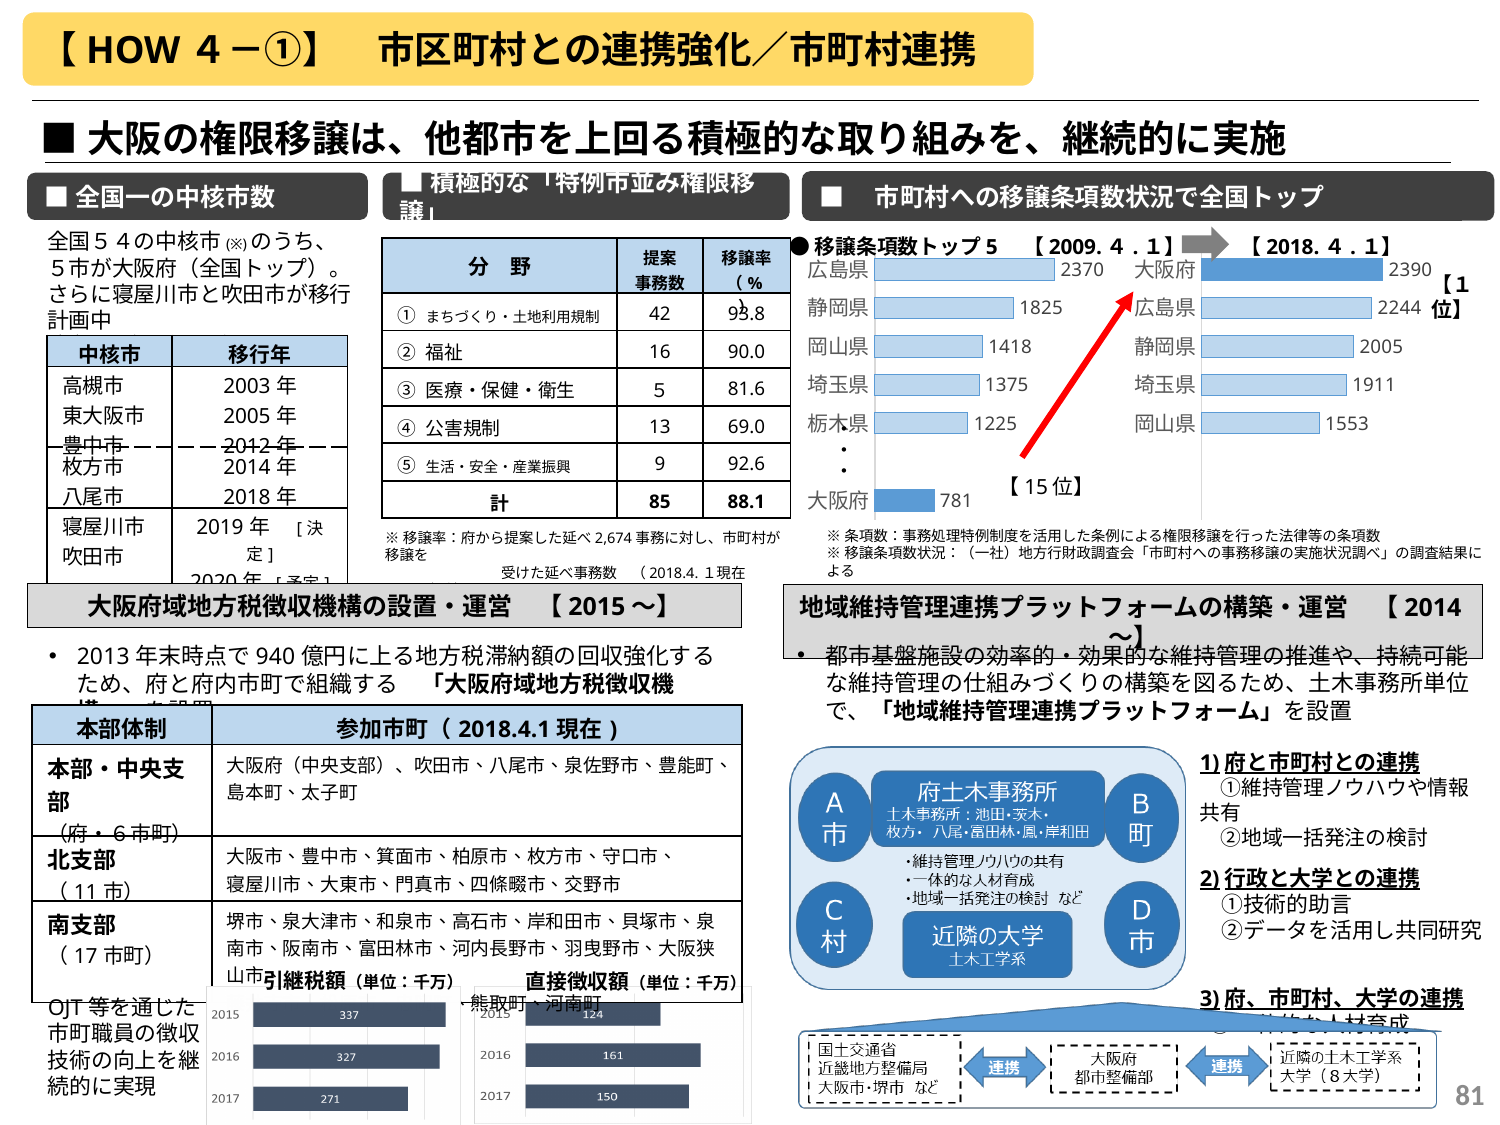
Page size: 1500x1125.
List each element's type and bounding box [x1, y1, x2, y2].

table_cell [704, 331, 790, 367]
table_cell [33, 902, 211, 986]
table_header [704, 239, 790, 292]
table_cell [383, 369, 616, 405]
text_box [19, 9, 1037, 89]
chart [801, 244, 1109, 526]
table_cell [383, 294, 616, 330]
table_cell [618, 331, 702, 367]
text_box [1021, 291, 1134, 458]
picture [474, 986, 752, 1124]
text_box [248, 960, 479, 1001]
text_box [26, 171, 374, 358]
table_cell [383, 444, 616, 480]
table_cell [213, 902, 741, 986]
table_header [383, 239, 616, 292]
table_cell [618, 444, 702, 480]
text_box [25, 107, 1451, 167]
text_box [381, 171, 791, 222]
table_header [213, 706, 741, 744]
table_cell [48, 509, 171, 583]
table_cell [33, 745, 211, 835]
table_header [33, 706, 211, 744]
table_cell [618, 369, 702, 405]
slide_number [1162, 1063, 1500, 1124]
text_box [1185, 741, 1498, 1045]
table_cell [48, 367, 171, 507]
table_cell [704, 294, 790, 330]
text_box [774, 224, 1418, 266]
table_cell [383, 331, 616, 367]
picture [206, 986, 461, 1125]
text_box [33, 986, 206, 1107]
table_cell [618, 407, 702, 442]
picture [789, 746, 1186, 990]
table_cell [618, 294, 702, 330]
table_cell [704, 369, 790, 405]
table_cell [704, 444, 790, 480]
table_header [48, 336, 171, 366]
text_box [27, 519, 1500, 732]
text_box [801, 171, 1495, 221]
table_cell [383, 407, 616, 442]
table_header [173, 336, 347, 366]
picture [798, 1001, 1442, 1109]
text_box [1436, 263, 1500, 329]
table_cell [33, 837, 211, 900]
table_cell [704, 407, 790, 442]
table_cell [173, 367, 347, 507]
table_cell [704, 482, 790, 517]
text_box [510, 961, 762, 1001]
table_cell [213, 837, 741, 900]
table_cell [618, 482, 702, 517]
text_box [33, 634, 733, 704]
table_cell [173, 509, 347, 583]
chart [1128, 244, 1436, 526]
table_cell [383, 482, 616, 517]
table_header [618, 239, 702, 292]
table_cell [213, 745, 741, 835]
